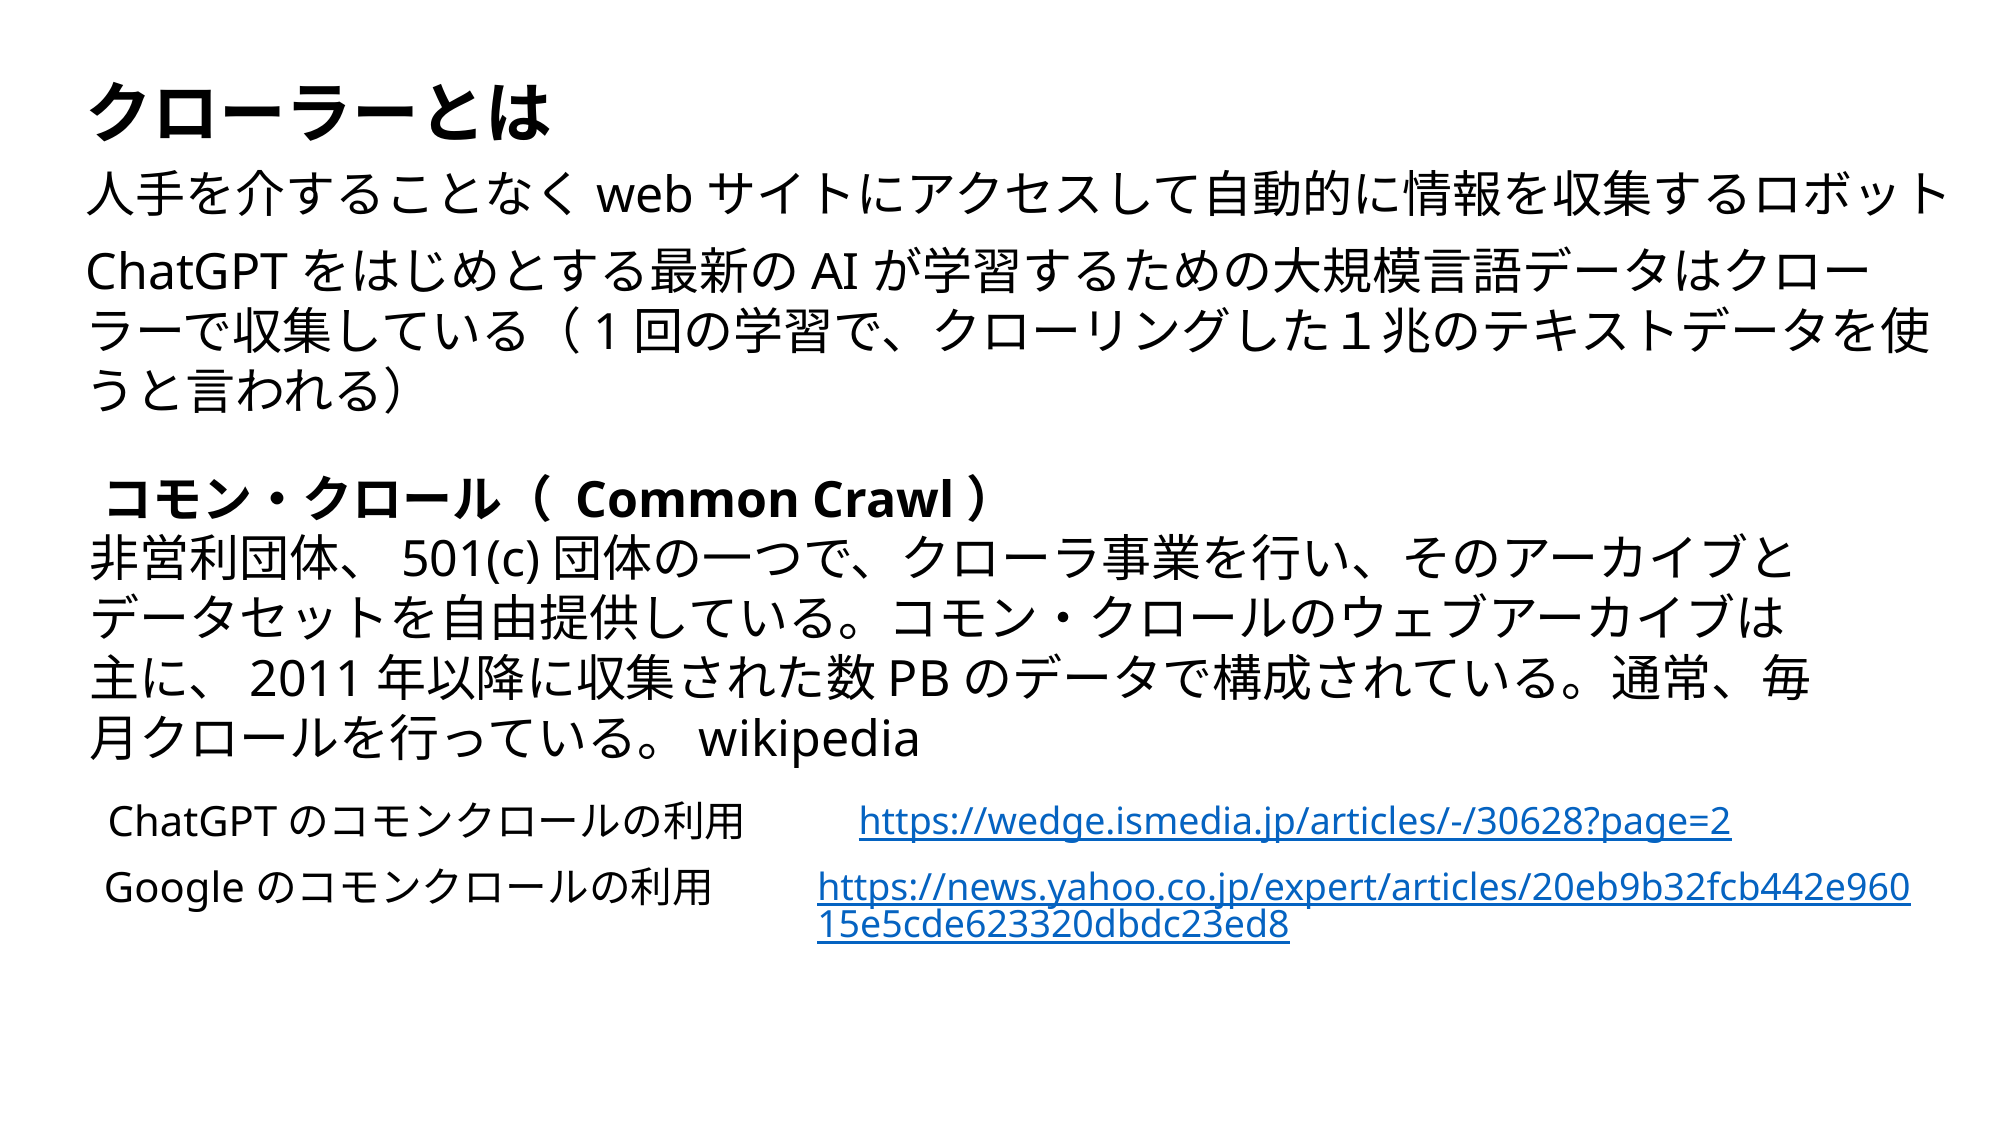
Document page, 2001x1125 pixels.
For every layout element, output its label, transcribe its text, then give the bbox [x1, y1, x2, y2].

text_box ChatGPTのコモンクロールの利用 [92, 787, 762, 853]
text_box https://wedge.ismedia.jp/articles/-/30628?page=2 [843, 789, 1748, 855]
text_box https://news.yahoo.co.jp/expert/articles/20eb9b32fcb442e96015e5cde623320dbdc23ed8 [802, 855, 1943, 922]
text_box 人手を介することなくwebサイトにアクセスして自動的に情報を収集するロボット [70, 154, 2000, 230]
text_box ChatGPTをはじめとする最新のAIが学習するための大規模言語データはクローラーで収集している（1回の学習で、クローリングした１兆のテキストデータを使うと言われる） [70, 232, 1956, 427]
text_box コモン・クロール（ Common Crawl） [87, 460, 1032, 535]
text_box Googleのコモンクロールの利用 [89, 853, 730, 918]
text_box 非営利団体、501(c)団体の一つで、クローラ事業を行い、そのアーカイブとデータセットを自由提供している。コモン・クロールのウェブアーカイブは主に、2011年以降に収集された数PBのデータで構成されている。通常、毎月クロールを行っている。wikipedia [74, 518, 1833, 774]
text_box クローラーとは [70, 63, 595, 154]
